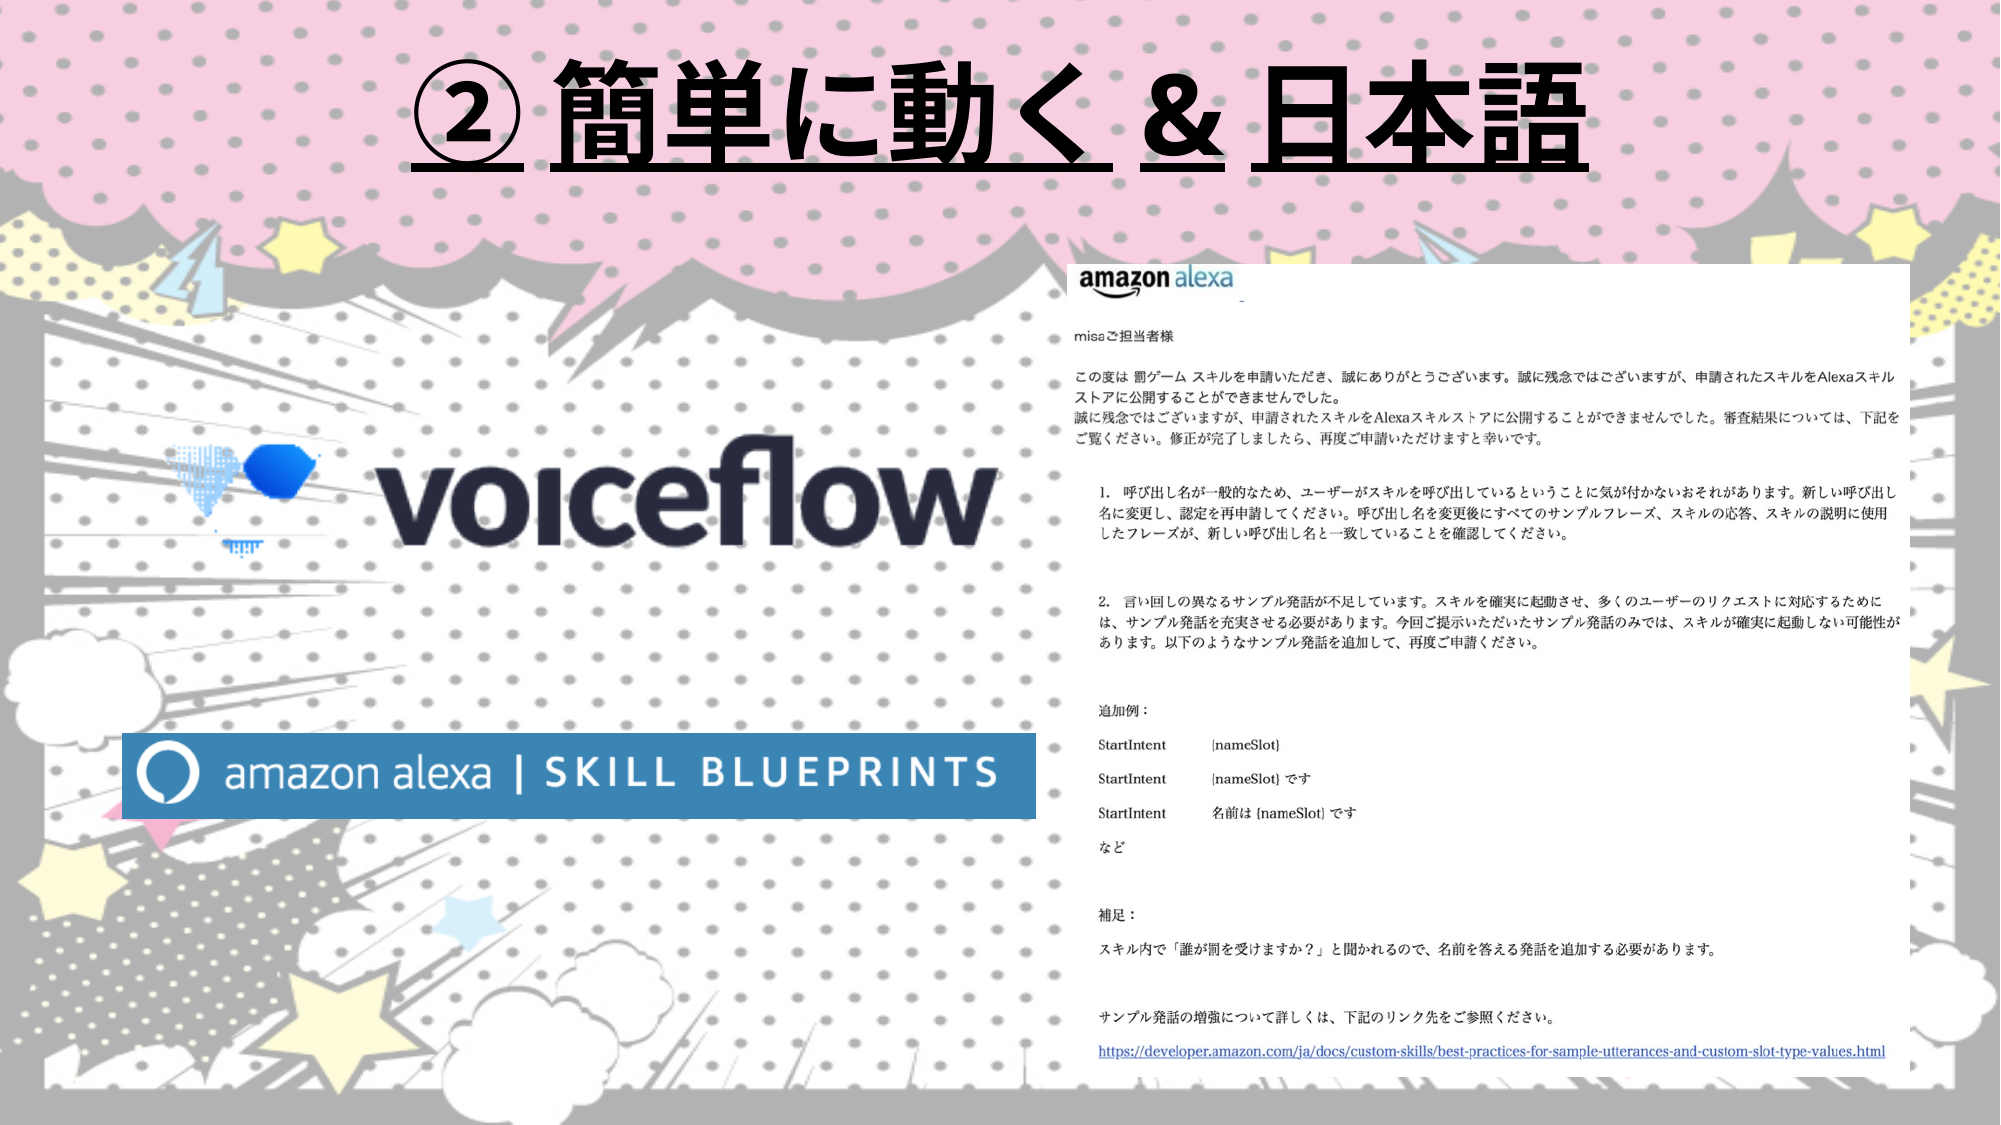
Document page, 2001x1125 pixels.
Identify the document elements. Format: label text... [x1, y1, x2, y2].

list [1067, 264, 1910, 1077]
picture [150, 415, 1010, 607]
picture [122, 733, 1036, 819]
title ②簡単に動く&日本語 [137, 9, 1863, 228]
